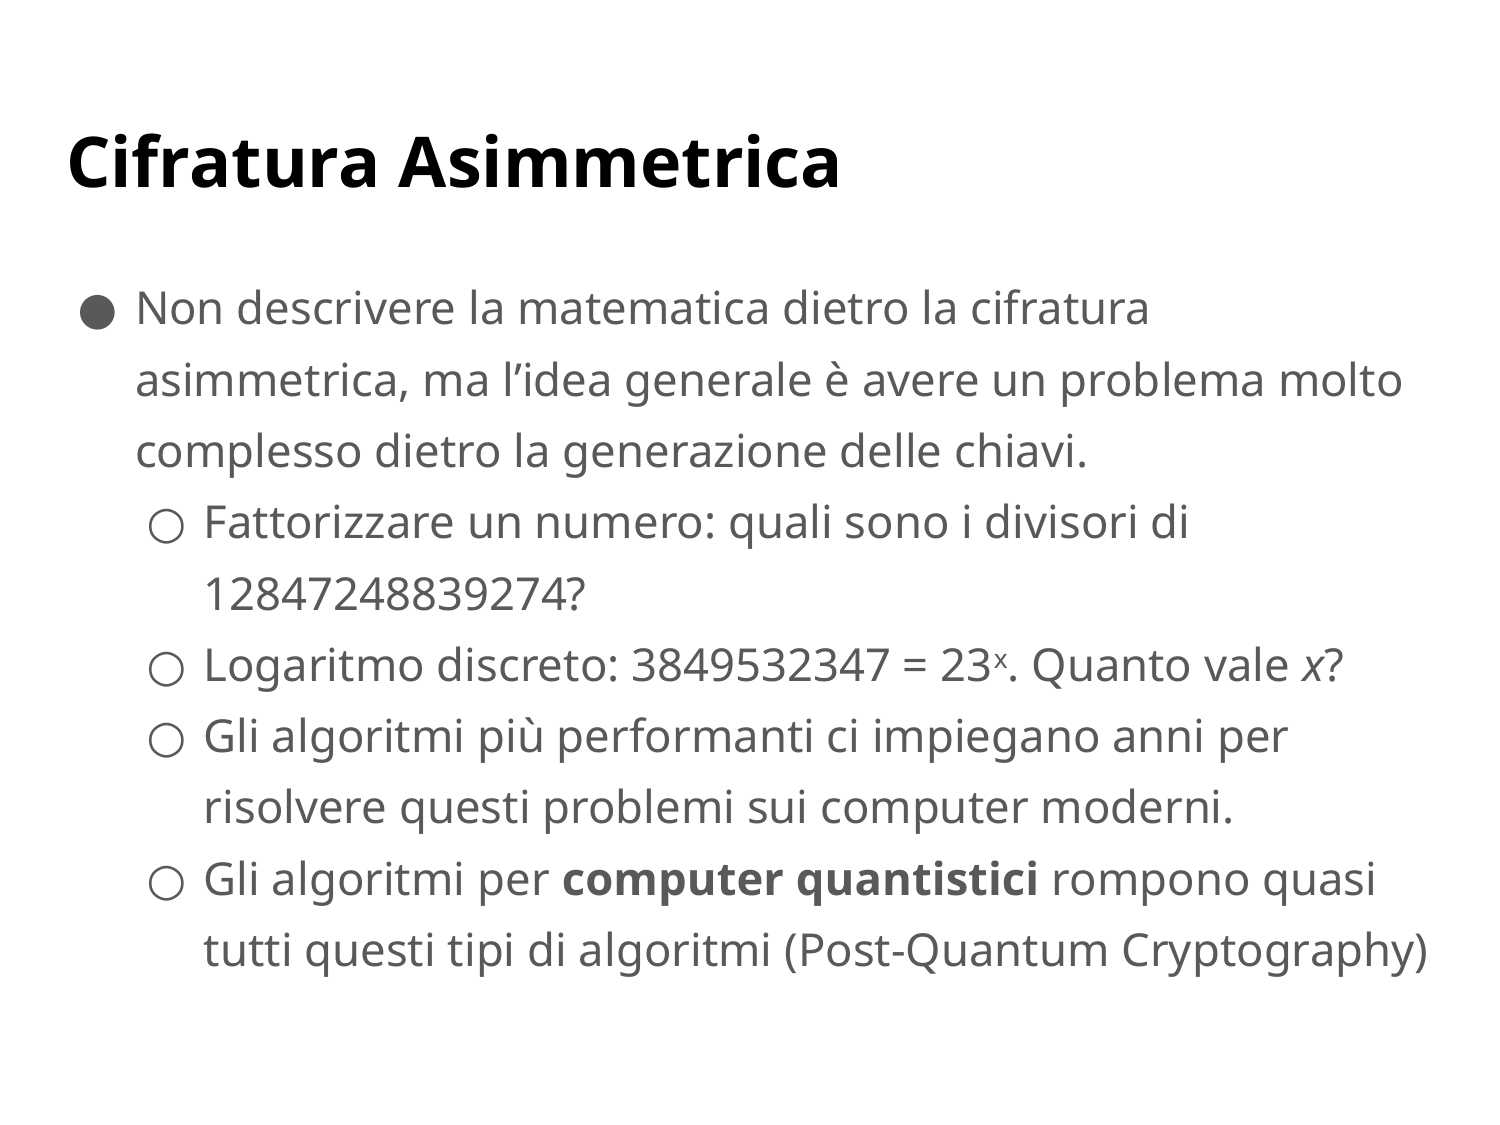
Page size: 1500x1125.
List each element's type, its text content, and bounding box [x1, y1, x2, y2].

title Cifratura Asimmetrica [51, 97, 1449, 223]
list Non descrivere la matematica dietro la cifratura asimmetrica, ma l’idea generale è avere un problema molto complesso dietro la generazione delle chiavi. Fattorizzare un numero: quali sono i divisori di 12847248839274? Logaritmo discreto: 3849532347 = 23x. Quanto vale x? Gli algoritmi più performanti ci impiegano anni per risolvere questi problemi sui computer moderni. Gli algoritmi per computer quantistici rompono quasi tutti questi tipi di algoritmi (Post-Quantum Cryptography) [51, 252, 1449, 1063]
